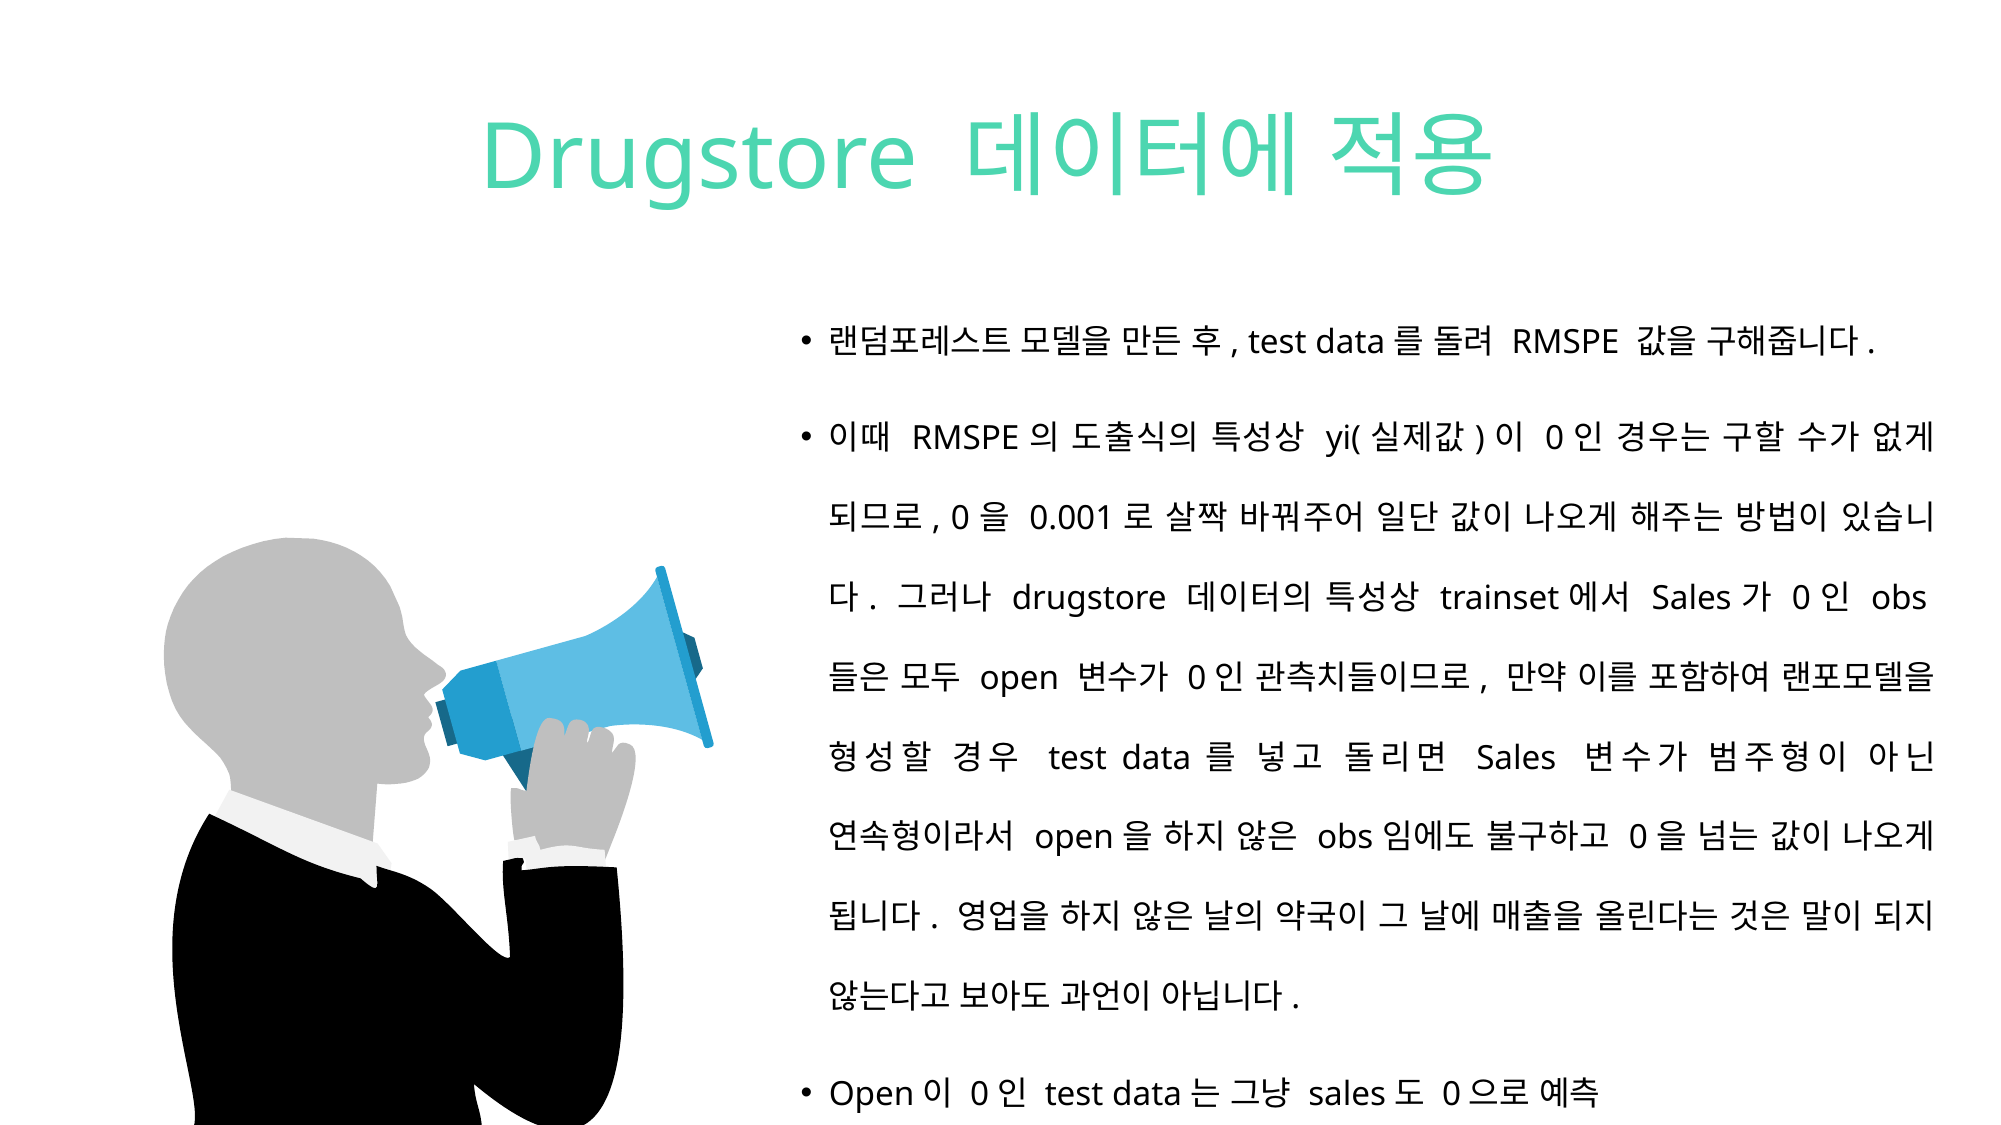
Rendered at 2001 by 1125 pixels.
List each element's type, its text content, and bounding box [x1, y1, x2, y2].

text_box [171, 535, 627, 1125]
text_box 랜덤포레스트 모델을 만든 후, test data를 돌려 RMSPE 값을 구해줍니다. 이때 RMSPE의 도출식의 특성상 yi(실제값)이 0인 경우는 구할 수가 없게 되므로, 0을 0.001로 살짝 바꿔주어 일단 값이 나오게 해주는 방법이 있습니다. 그러나 drugstore 데이터의 특성상 trainset에서 Sales가 0인 obs들은 모두 open 변수가 0인 관측치들이므로, 만약 이를 포함하여 랜포모델을 형성할 경우 test data를 넣고 돌리면 Sales 변수가 범주형이 아닌 연속형이라서 open을 하지 않은 obs임에도 불구하고 0을 넘는 값이 나오게 됩니다. 영업을 하지 않은 날의 약국이 그 날에 매출을 올린다는 것은 말이 되지 않는다고 보아도 과언이 아닙니다. Open이 0인 test data는 그냥 sales도 0으로 예측 [785, 272, 1951, 1120]
list Drugstore 데이터에 적용 [51, 99, 1951, 218]
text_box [627, 593, 712, 841]
